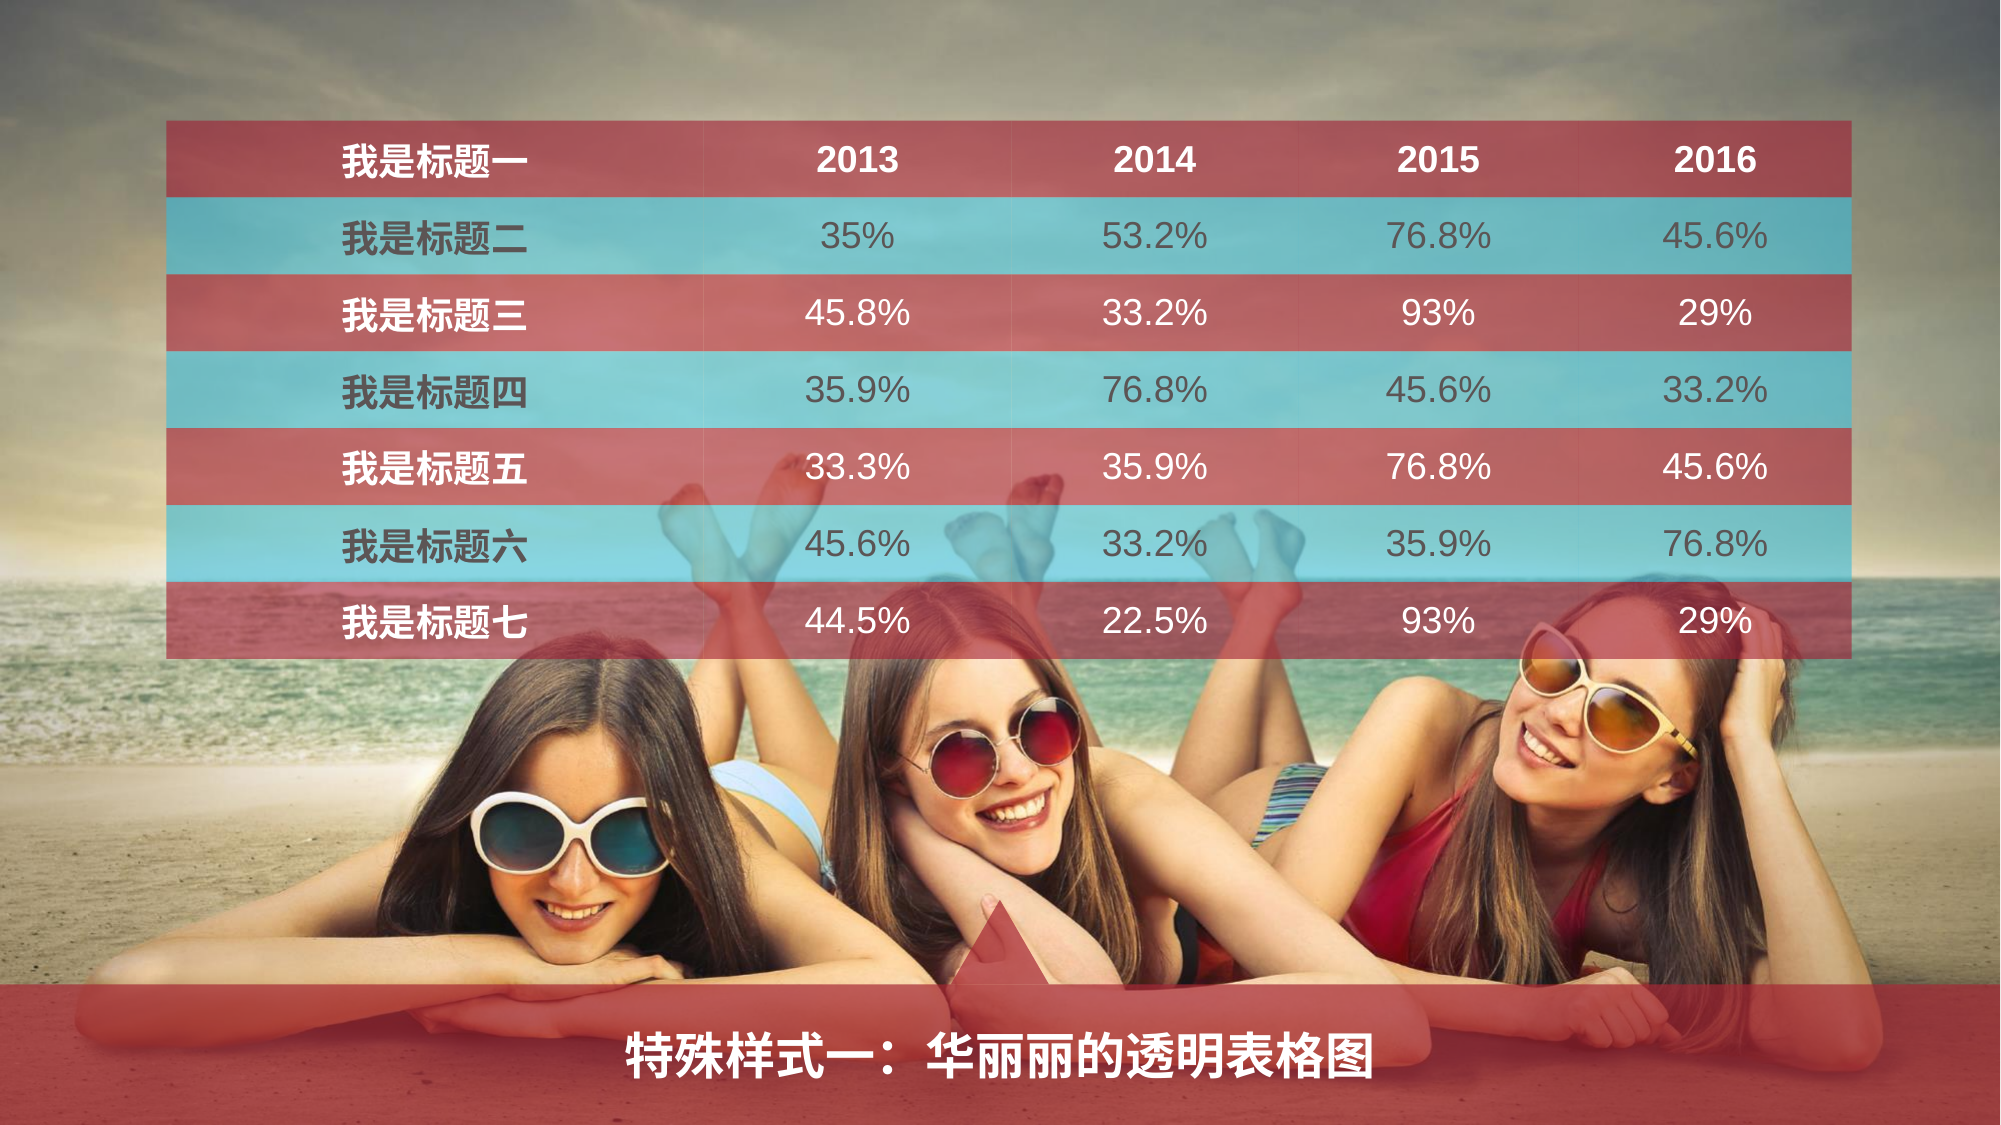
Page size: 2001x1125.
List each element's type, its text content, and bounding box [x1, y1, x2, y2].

table_cell 76.8% [1298, 197, 1579, 274]
table_cell 35% [704, 197, 1012, 274]
table_cell 76.8% [1012, 351, 1298, 428]
table_cell 33.2% [1579, 351, 1852, 428]
table_header 2013 [704, 121, 1012, 197]
table_cell 93% [1298, 582, 1579, 659]
table_cell 76.8% [1579, 505, 1852, 582]
table_cell 我是标题四 [166, 351, 704, 428]
table_cell 45.6% [1298, 351, 1579, 428]
table_header 我是标题一 [166, 121, 704, 197]
table_cell 44.5% [704, 582, 1012, 659]
table_cell 33.3% [704, 428, 1012, 505]
table_cell 35.9% [704, 351, 1012, 428]
table_header 2015 [1298, 121, 1579, 197]
table_cell 我是标题七 [166, 582, 704, 659]
table_cell 33.2% [1012, 505, 1298, 582]
table_cell 93% [1298, 274, 1579, 351]
table_cell 33.2% [1012, 274, 1298, 351]
table_cell 我是标题二 [166, 197, 704, 274]
table_cell 53.2% [1012, 197, 1298, 274]
text_box [0, 983, 2000, 1125]
table_cell 45.6% [1579, 428, 1852, 505]
table_cell 29% [1579, 274, 1852, 351]
table_cell 45.6% [1579, 197, 1852, 274]
table_cell 35.9% [1012, 428, 1298, 505]
table_cell 45.6% [704, 505, 1012, 582]
table_cell 我是标题六 [166, 505, 704, 582]
table_header 2014 [1012, 121, 1298, 197]
text_box [949, 897, 1051, 986]
table_header 2016 [1579, 121, 1852, 197]
table_cell 35.9% [1298, 505, 1579, 582]
table_cell 我是标题三 [166, 274, 704, 351]
table_cell 76.8% [1298, 428, 1579, 505]
picture [0, 0, 2001, 1125]
table_cell 22.5% [1012, 582, 1298, 659]
text_box 特殊样式一：华丽丽的透明表格图 [610, 1016, 1390, 1092]
table_cell 45.8% [704, 274, 1012, 351]
table_cell 29% [1579, 582, 1852, 659]
table_cell 我是标题五 [166, 428, 704, 505]
